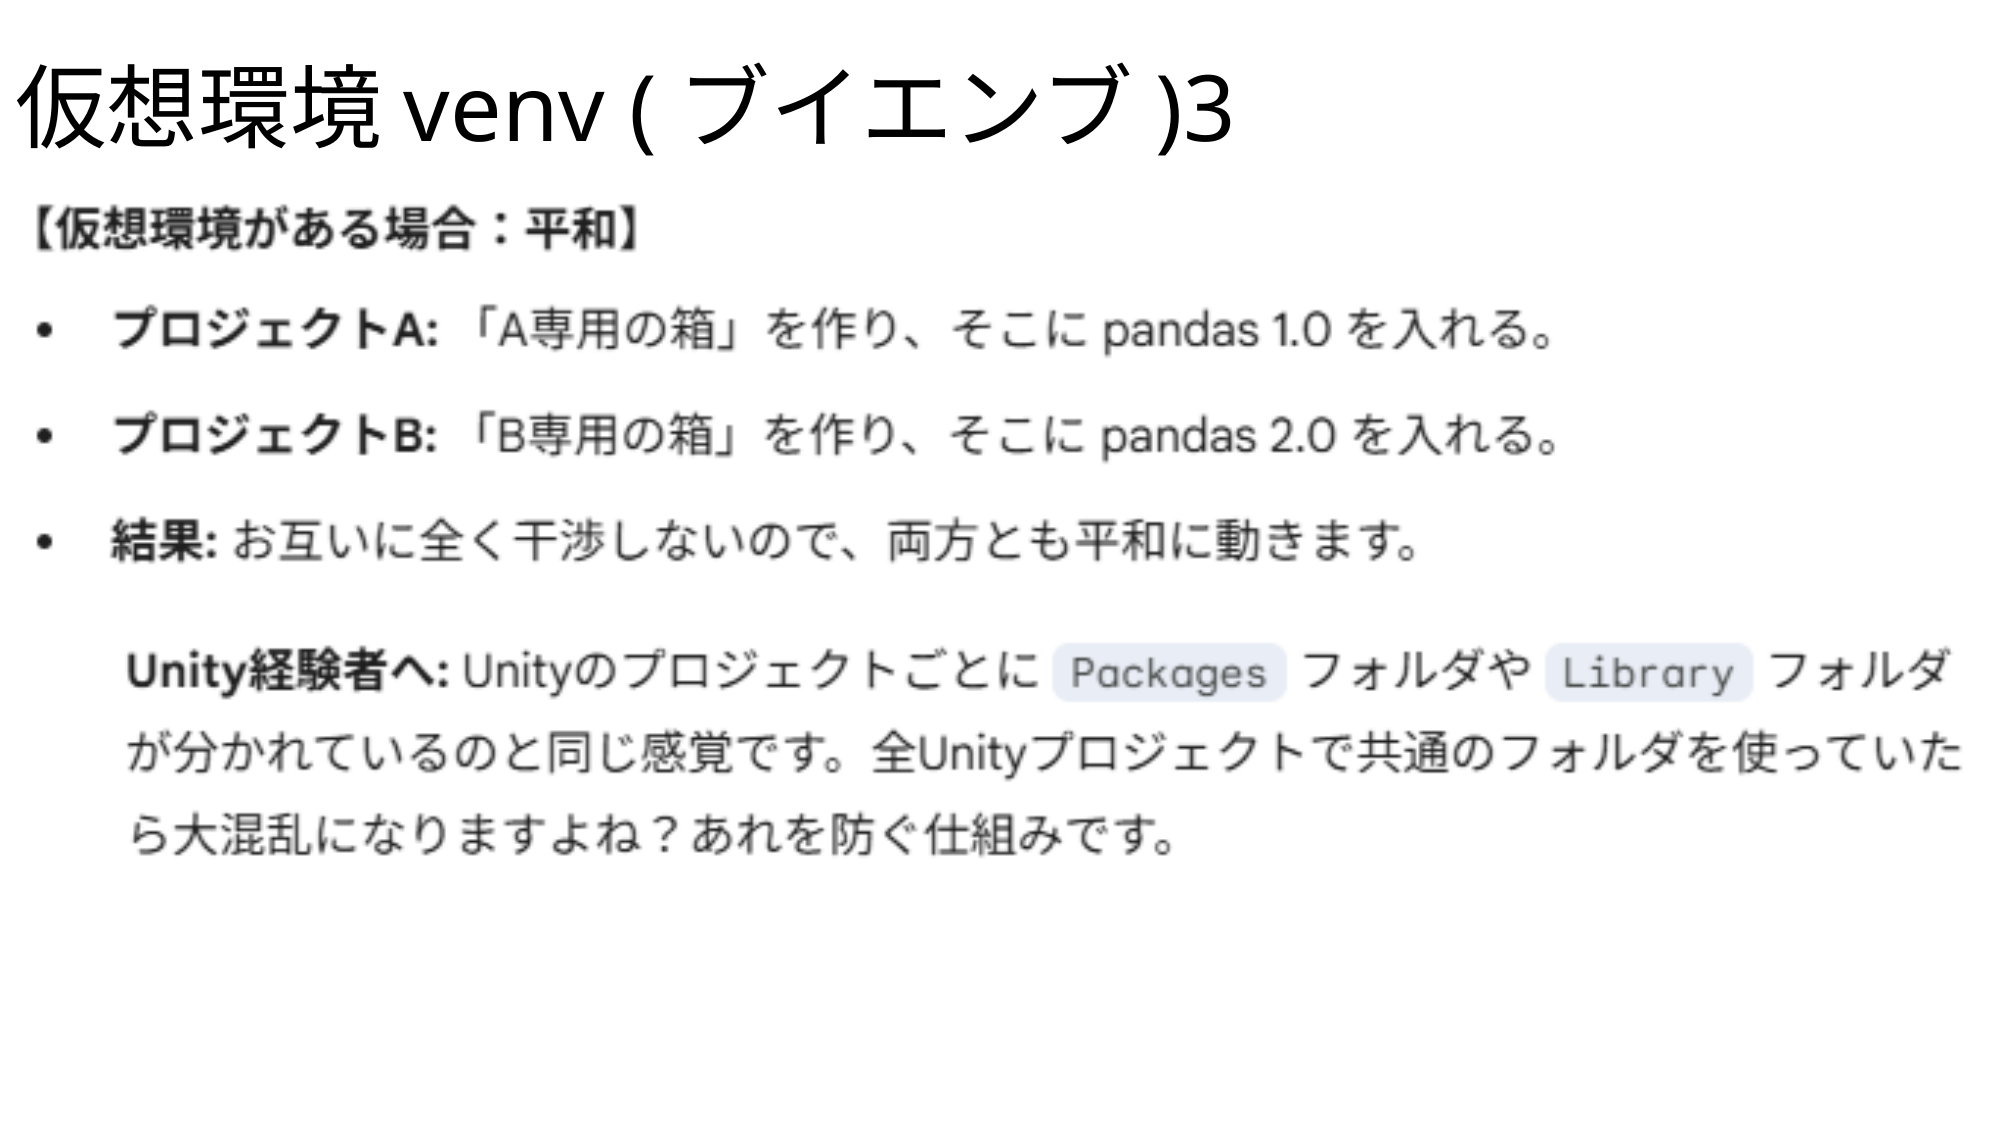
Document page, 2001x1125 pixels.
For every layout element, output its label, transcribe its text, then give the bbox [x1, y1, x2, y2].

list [0, 188, 1999, 891]
title 仮想環境venv (ブイエンブ)3 [0, 3, 1725, 188]
